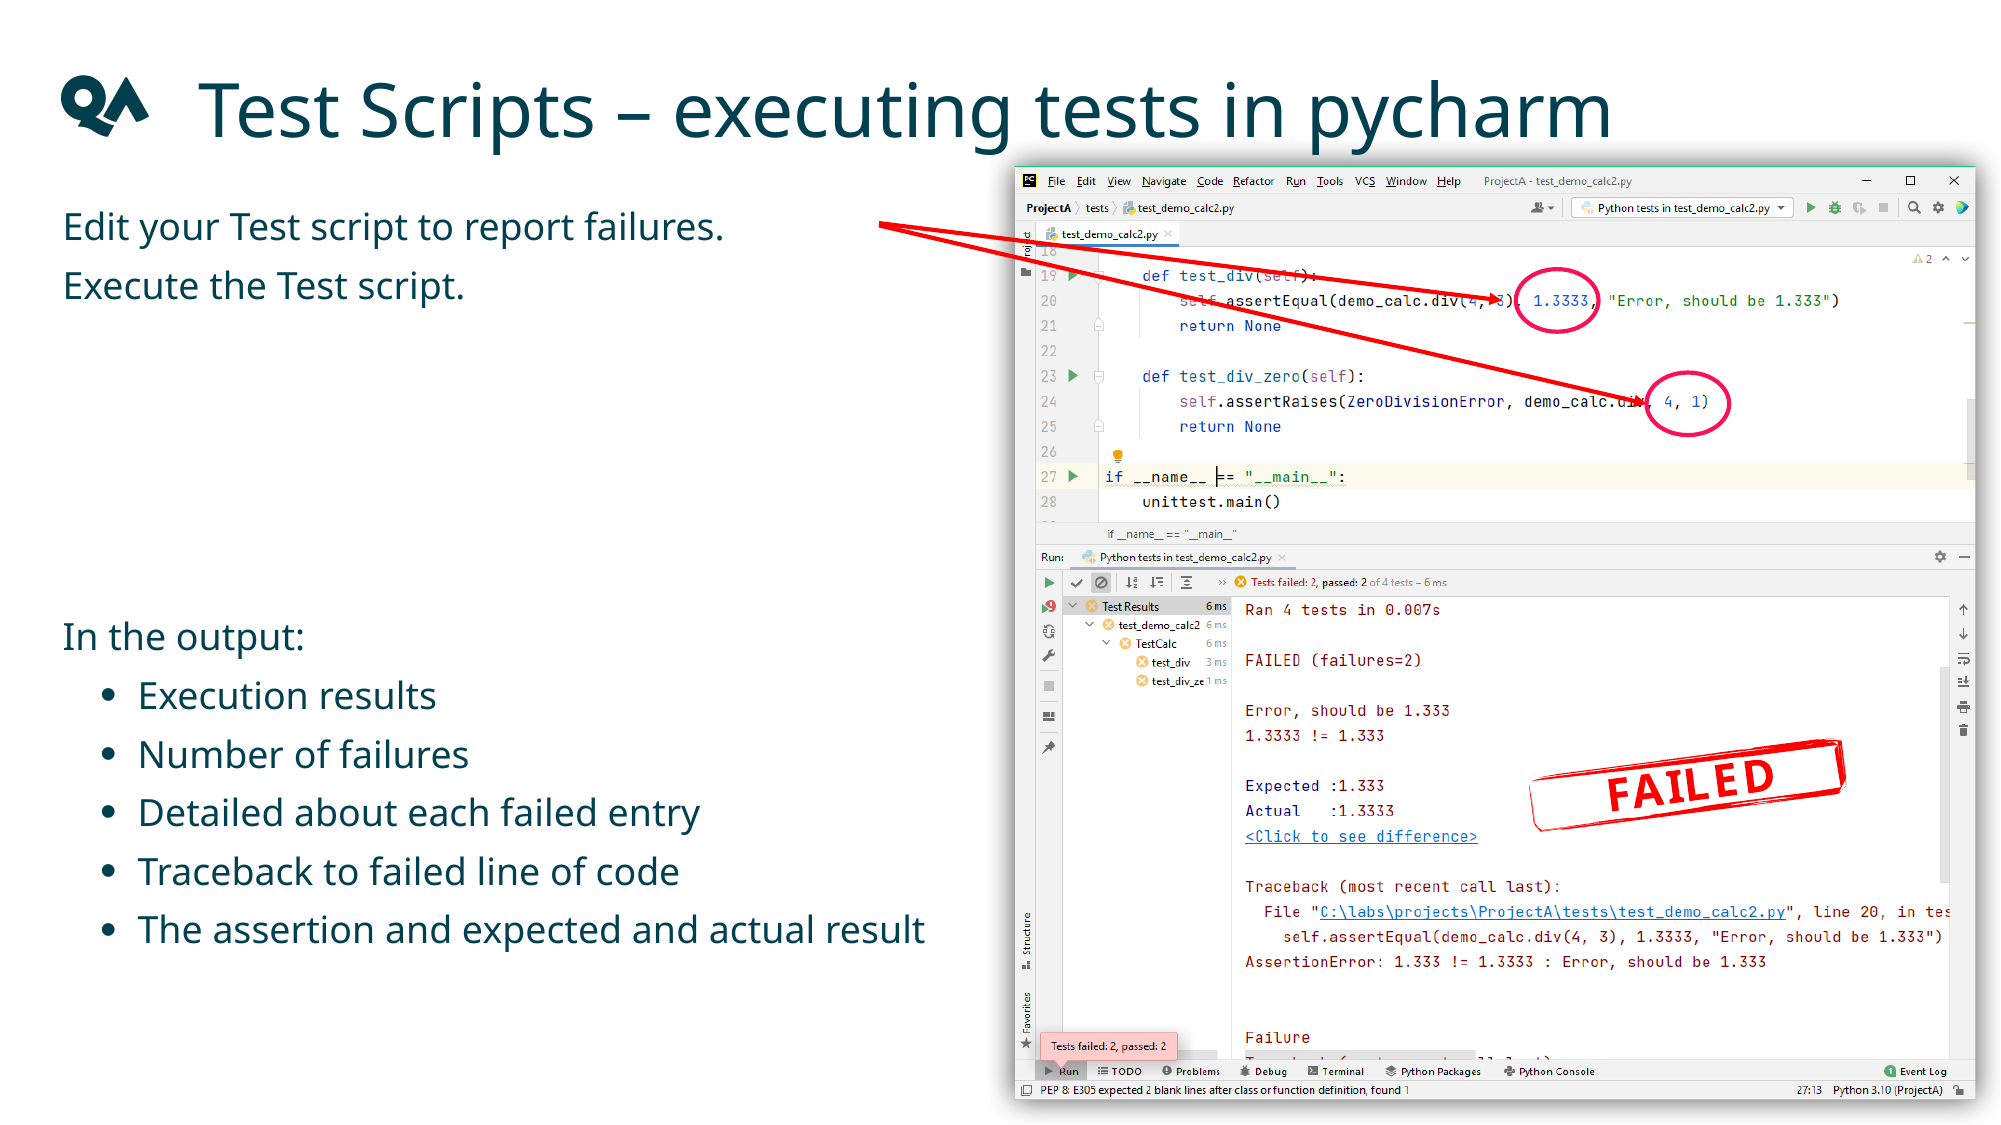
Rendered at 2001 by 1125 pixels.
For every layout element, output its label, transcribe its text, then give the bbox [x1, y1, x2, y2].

picture [1015, 166, 1976, 1100]
picture [44, 61, 166, 148]
list Edit your Test script to report failures. Execute the Test script. In the output: Execution results Number of failures Detailed about each failed entry Traceback to failed line of code The assertion and expected and actual result [62, 203, 985, 1063]
list Test Scripts – executing tests in pycharm [198, 62, 1937, 148]
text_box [878, 225, 1647, 404]
